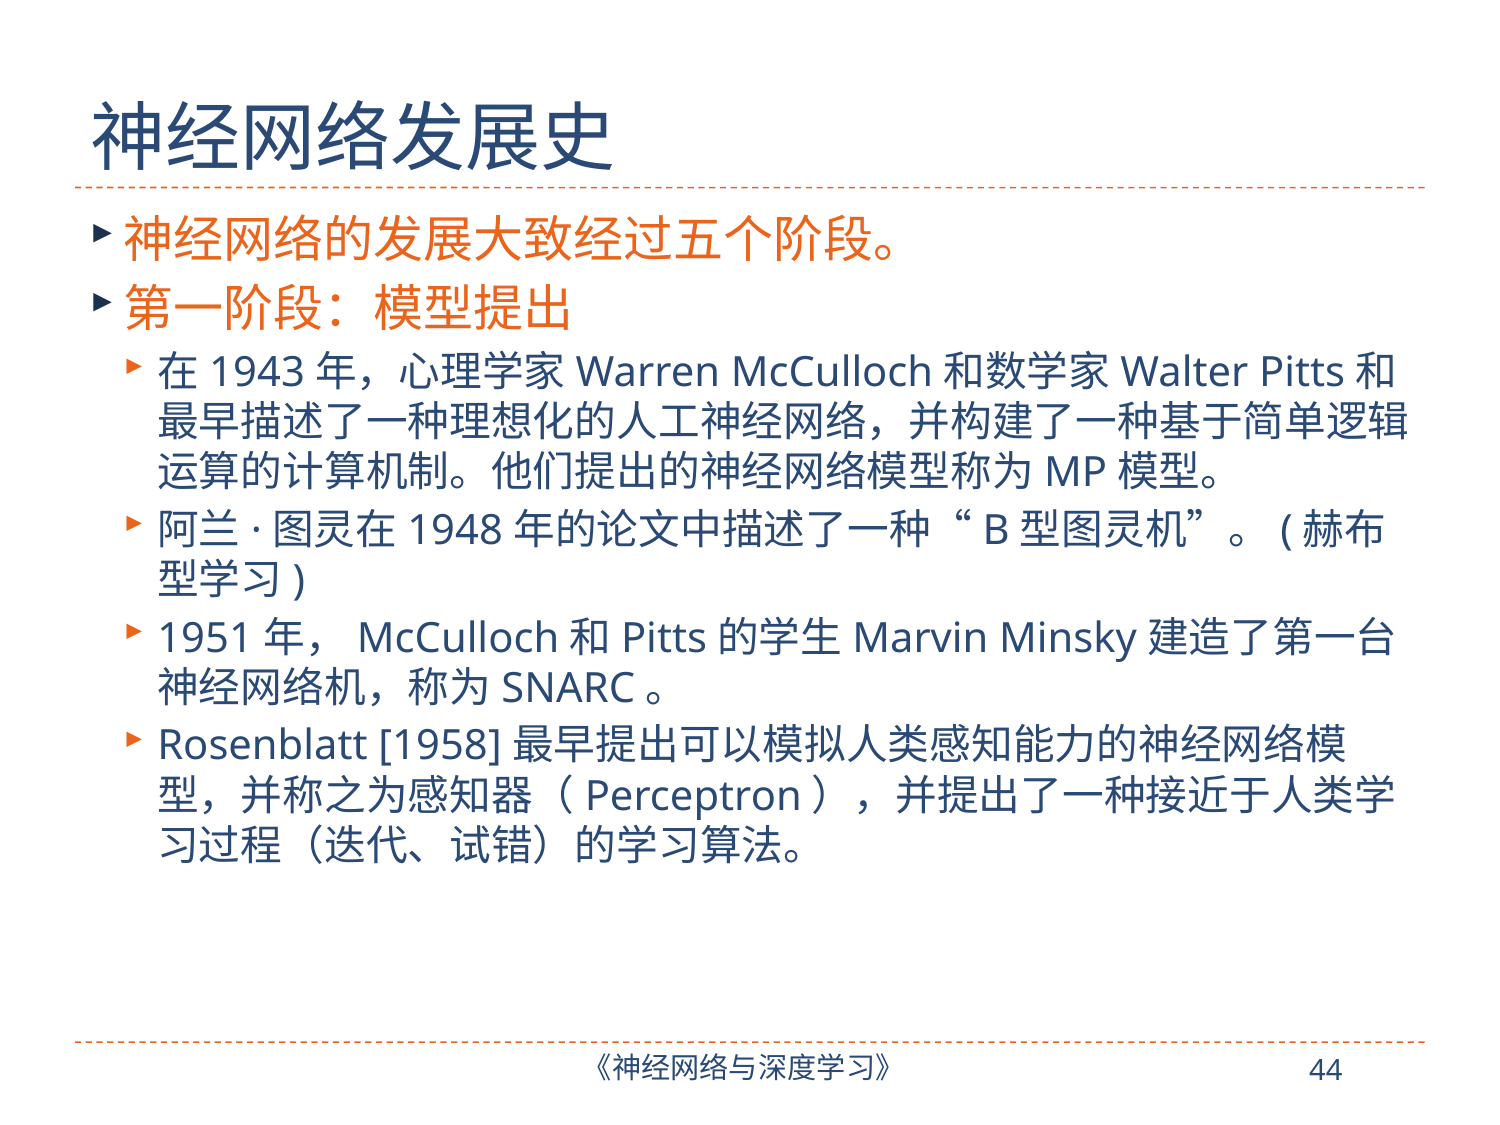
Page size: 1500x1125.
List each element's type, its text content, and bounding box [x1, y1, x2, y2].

list 神经网络的发展大致经过五个阶段。 第一阶段：模型提出 在1943年，心理学家Warren McCulloch和数学家Walter Pitts和最早描述了一种理想化的人工神经网络，并构建了一种基于简单逻辑运算的计算机制。他们提出的神经网络模型称为MP模型。 阿兰·图灵在1948年的论文中描述了一种“B型图灵机”。(赫布型学习) 1951年，McCulloch和Pitts的学生Marvin Minsky建造了第一台神经网络机，称为SNARC。 Rosenblatt [1958]最早提出可以模拟人类感知能力的神经网络模型，并称之为感知器（Perceptron），并提出了一种接近于人类学习过程（迭代、试错）的学习算法。 [75, 200, 1425, 1010]
title 神经网络发展史 [75, 24, 1425, 188]
